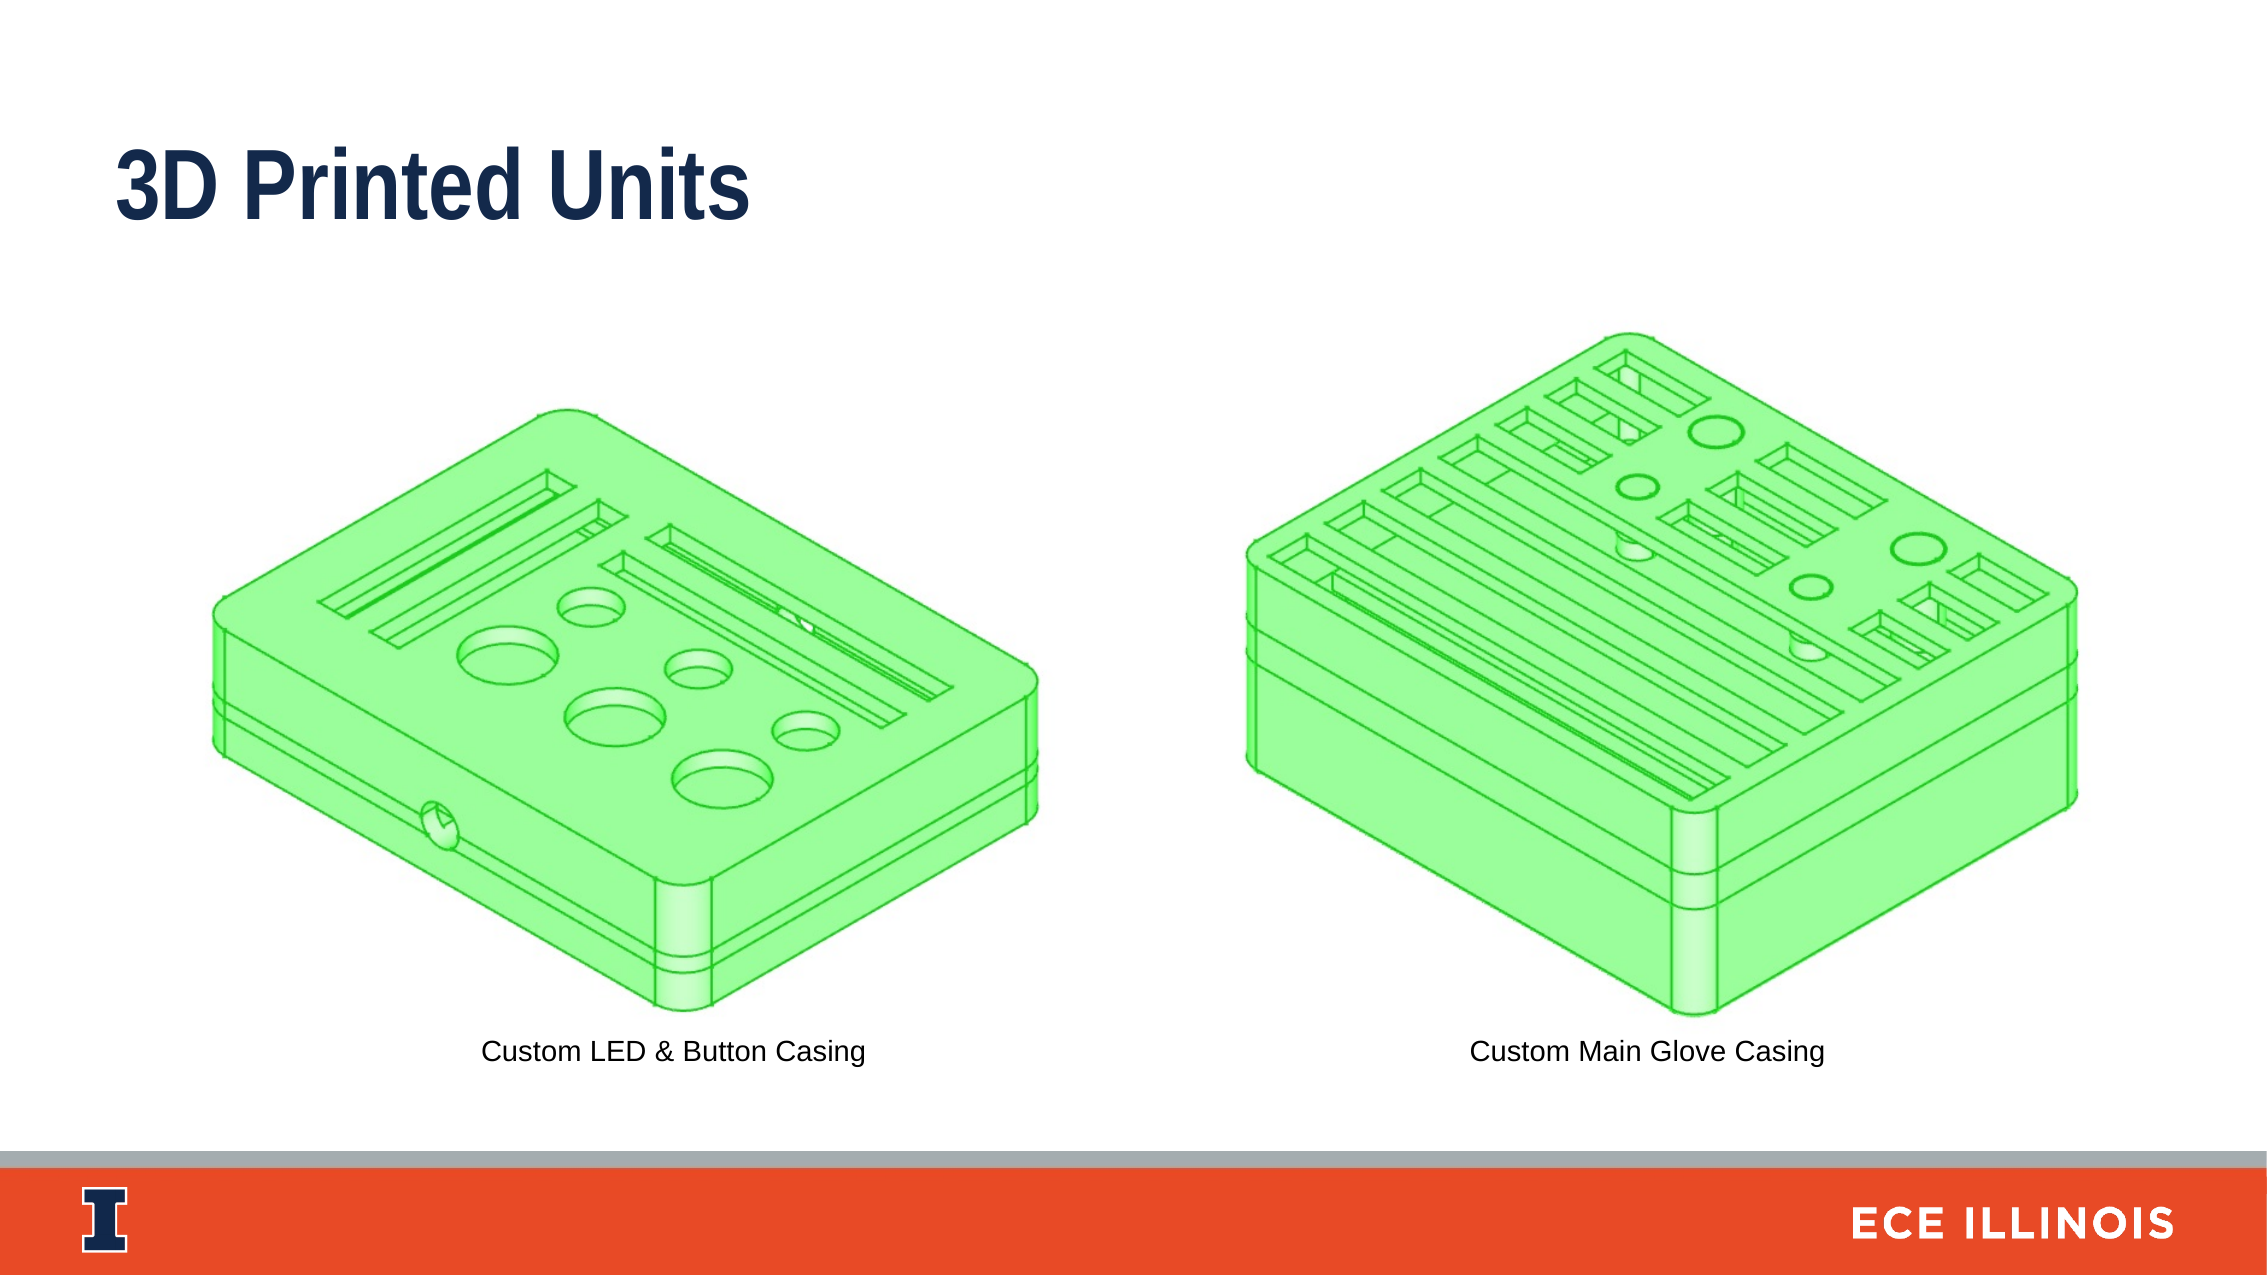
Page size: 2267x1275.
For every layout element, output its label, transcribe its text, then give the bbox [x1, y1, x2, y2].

list 3D Printed Units [100, 104, 2173, 224]
picture [1222, 292, 2101, 1047]
text_box Custom Main Glove Casing [1454, 1056, 1939, 1085]
picture [1853, 1206, 2173, 1239]
text_box Custom LED & Button Casing [466, 1055, 951, 1085]
picture [0, 1151, 2267, 1258]
picture [186, 372, 1065, 1047]
